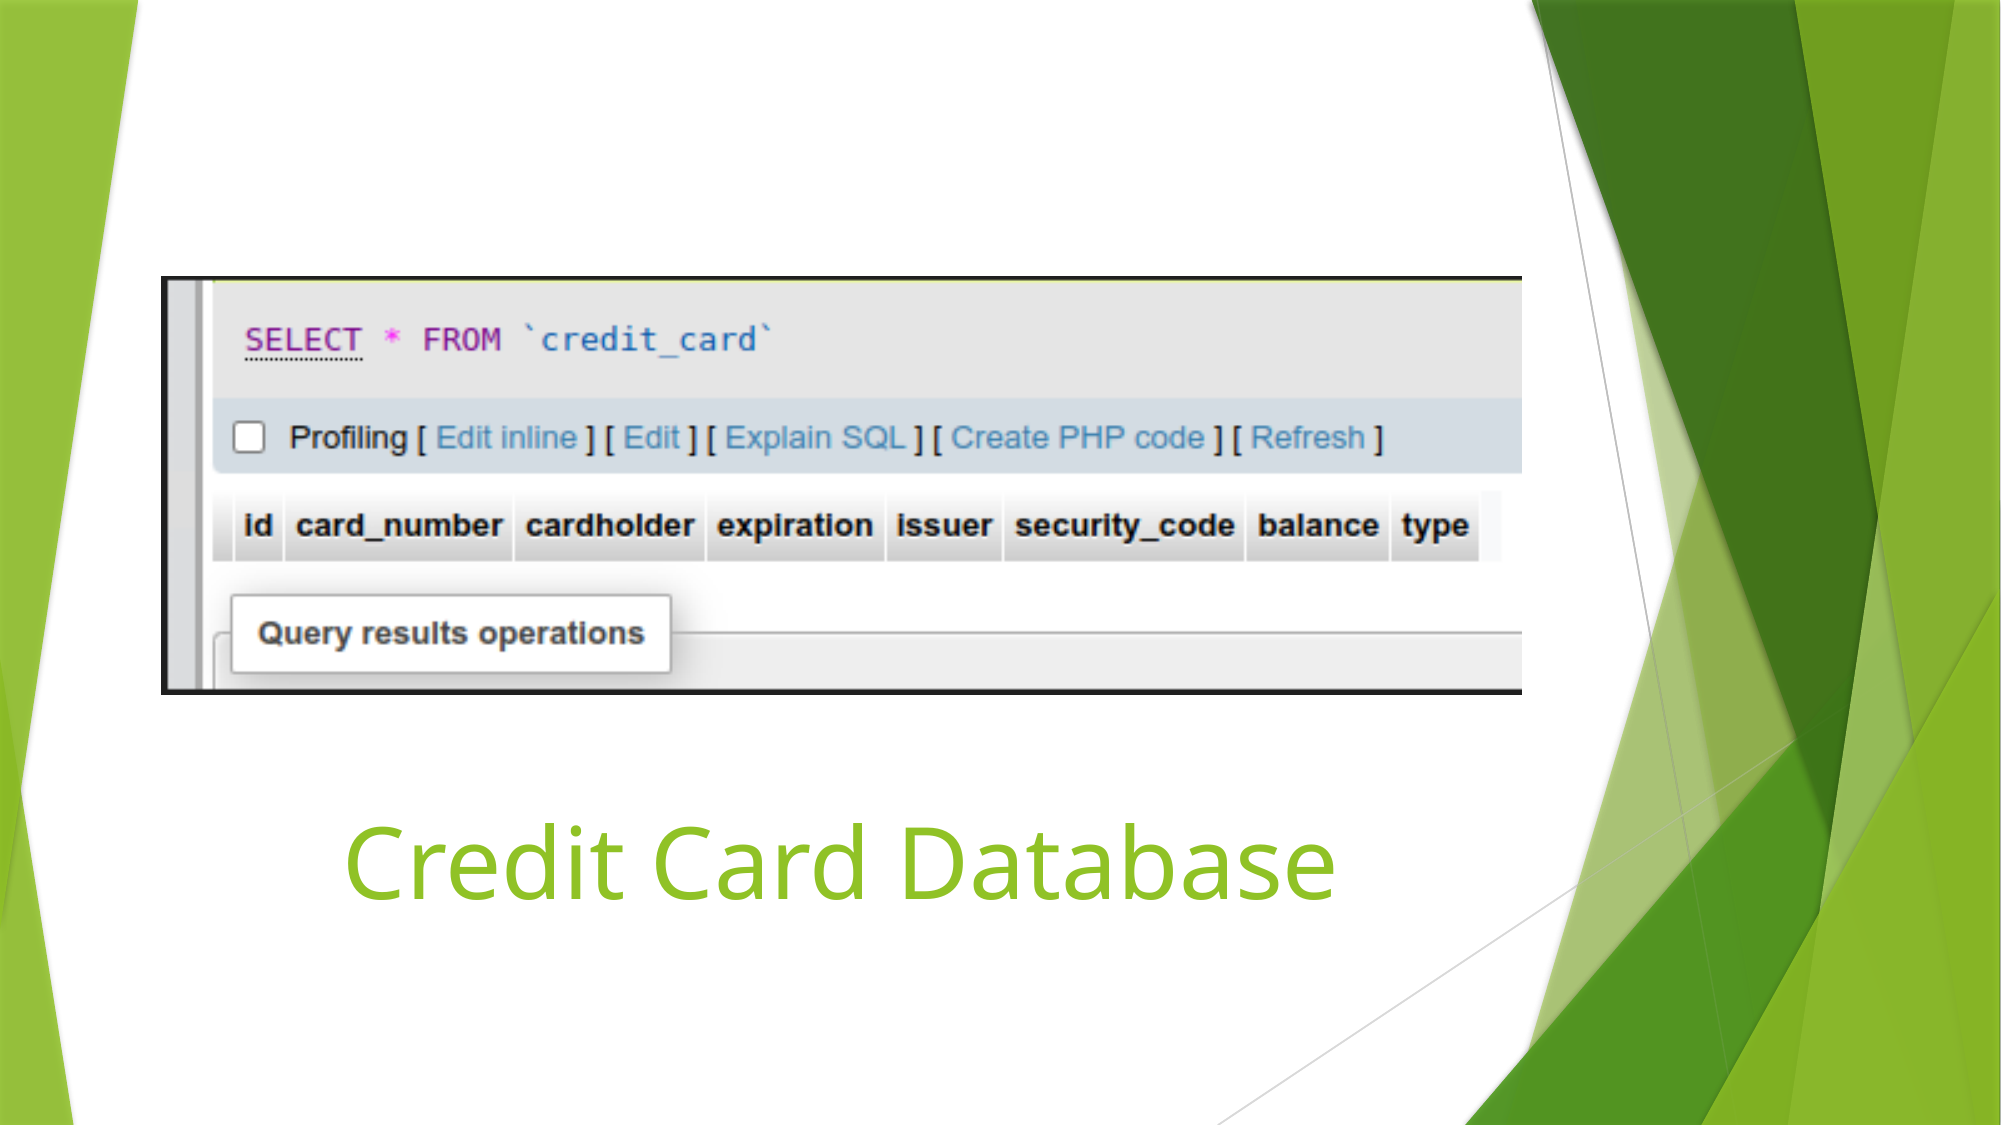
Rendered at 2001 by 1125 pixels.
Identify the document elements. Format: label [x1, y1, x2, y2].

text_box [0, 0, 2000, 1125]
list [161, 275, 1522, 695]
